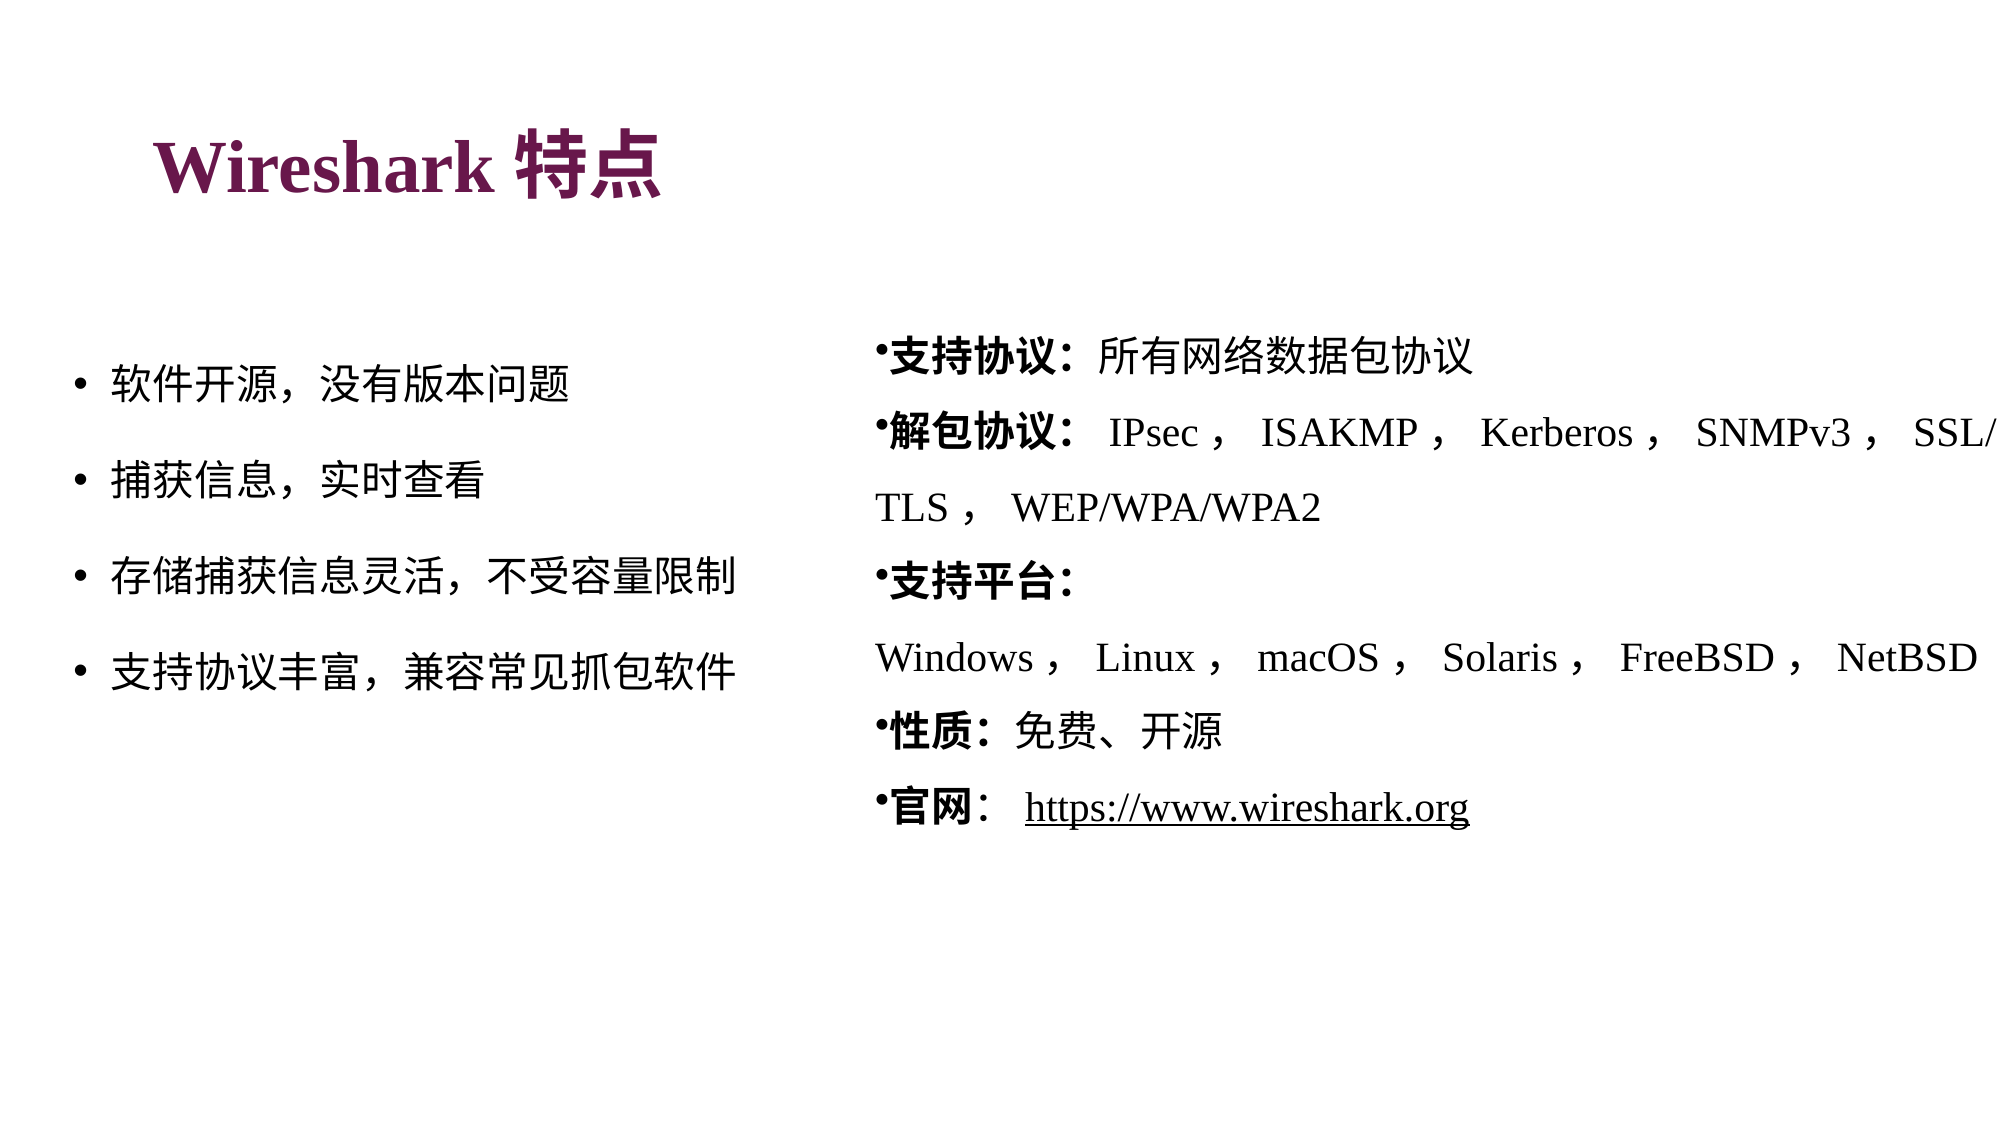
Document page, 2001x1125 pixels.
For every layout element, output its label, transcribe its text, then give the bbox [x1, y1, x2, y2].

title Wireshark特点 [137, 59, 1863, 278]
text_box 支持协议：所有网络数据包协议 解包协议：IPsec，ISAKMP，Kerberos，SNMPv3，SSL/TLS，WEP/WPA/WPA2 支持平台：Windows，Linux，macOS，Solaris，FreeBSD，NetBSD 性质：免费、开源 官网：https://www.wireshark.org [860, 197, 2000, 883]
list 软件开源，没有版本问题 捕获信息，实时查看 存储捕获信息灵活，不受容量限制 支持协议丰富，兼容常见抓包软件 [58, 325, 816, 1040]
